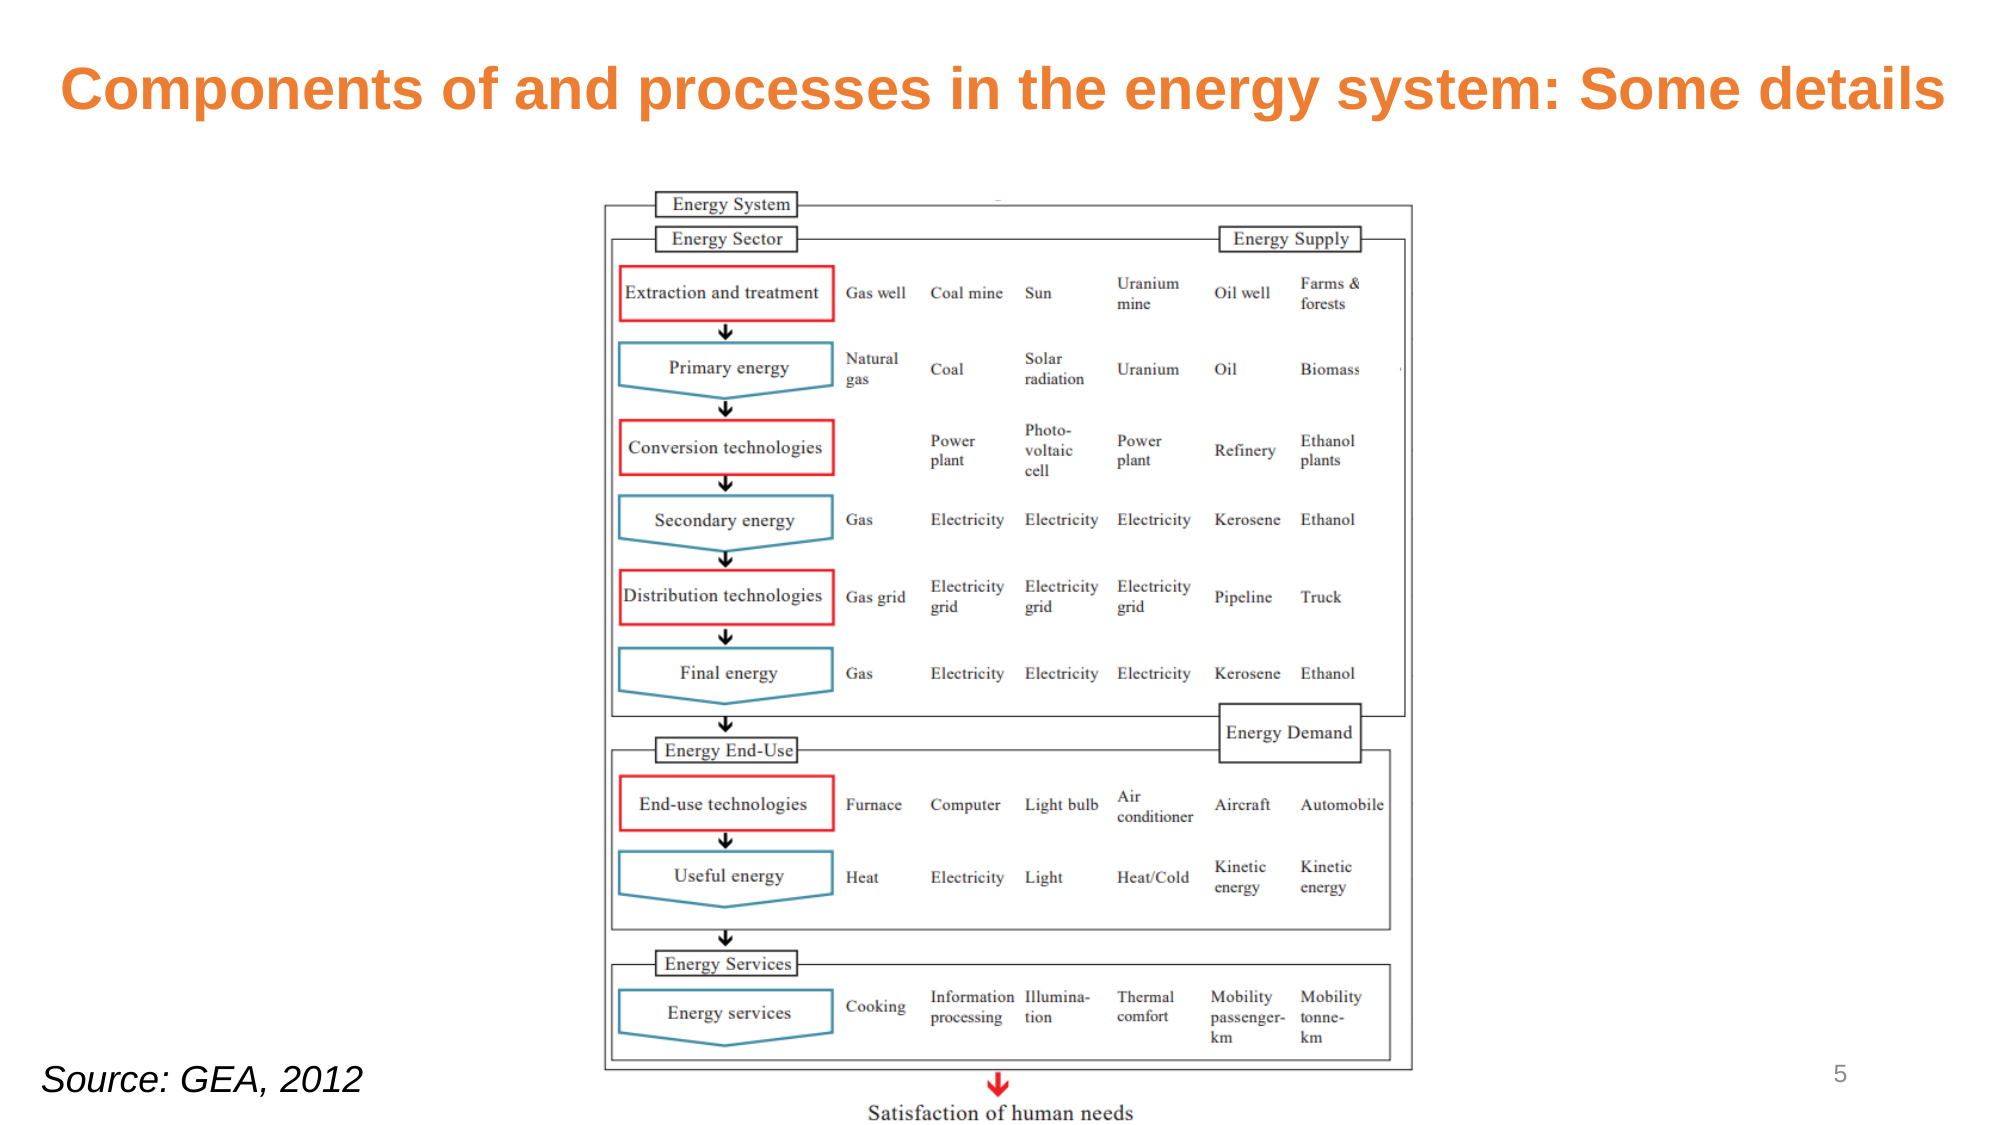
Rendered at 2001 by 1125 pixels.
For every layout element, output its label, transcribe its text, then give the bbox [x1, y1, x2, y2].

title Components of and processes in the energy system: Some details [26, 30, 1984, 150]
slide_number 5 [1414, 1042, 1863, 1103]
text_box Source: GEA, 2012 [26, 1047, 485, 1108]
picture [567, 144, 1414, 1125]
